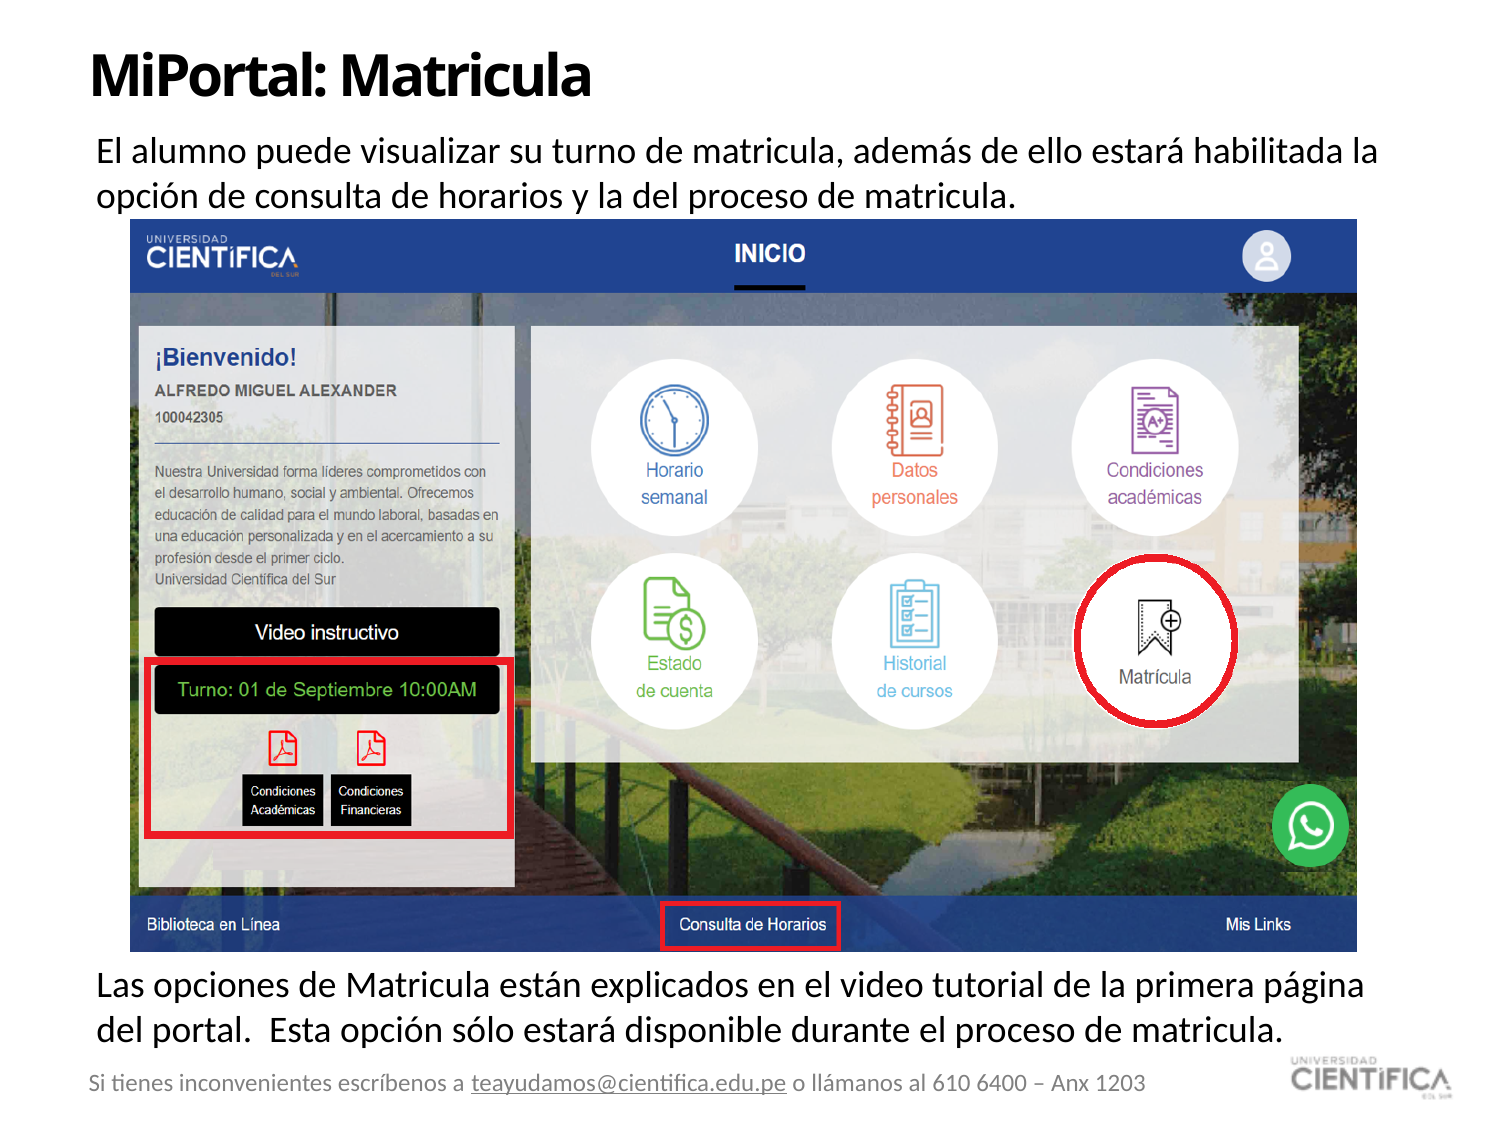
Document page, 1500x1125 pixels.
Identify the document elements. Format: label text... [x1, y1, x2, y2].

text_box MiPortal: Matricula [73, 30, 1412, 116]
text_box El alumno puede visualizar su turno de matricula, además de ello estará habilitada la opción de consulta de horarios y la del proceso de matricula. [81, 119, 1404, 224]
text_box Si tienes inconvenientes escríbenos a teayudamos@cientifica.edu.pe o llámanos al 610 6400 – Anx 1203 [73, 1058, 1185, 1104]
picture [1278, 1049, 1472, 1114]
picture [128, 219, 1357, 953]
text_box Las opciones de Matricula están explicados en el video tutorial de la primera página del portal. Esta opción sólo estará disponible durante el proceso de matricula. [81, 952, 1390, 1057]
